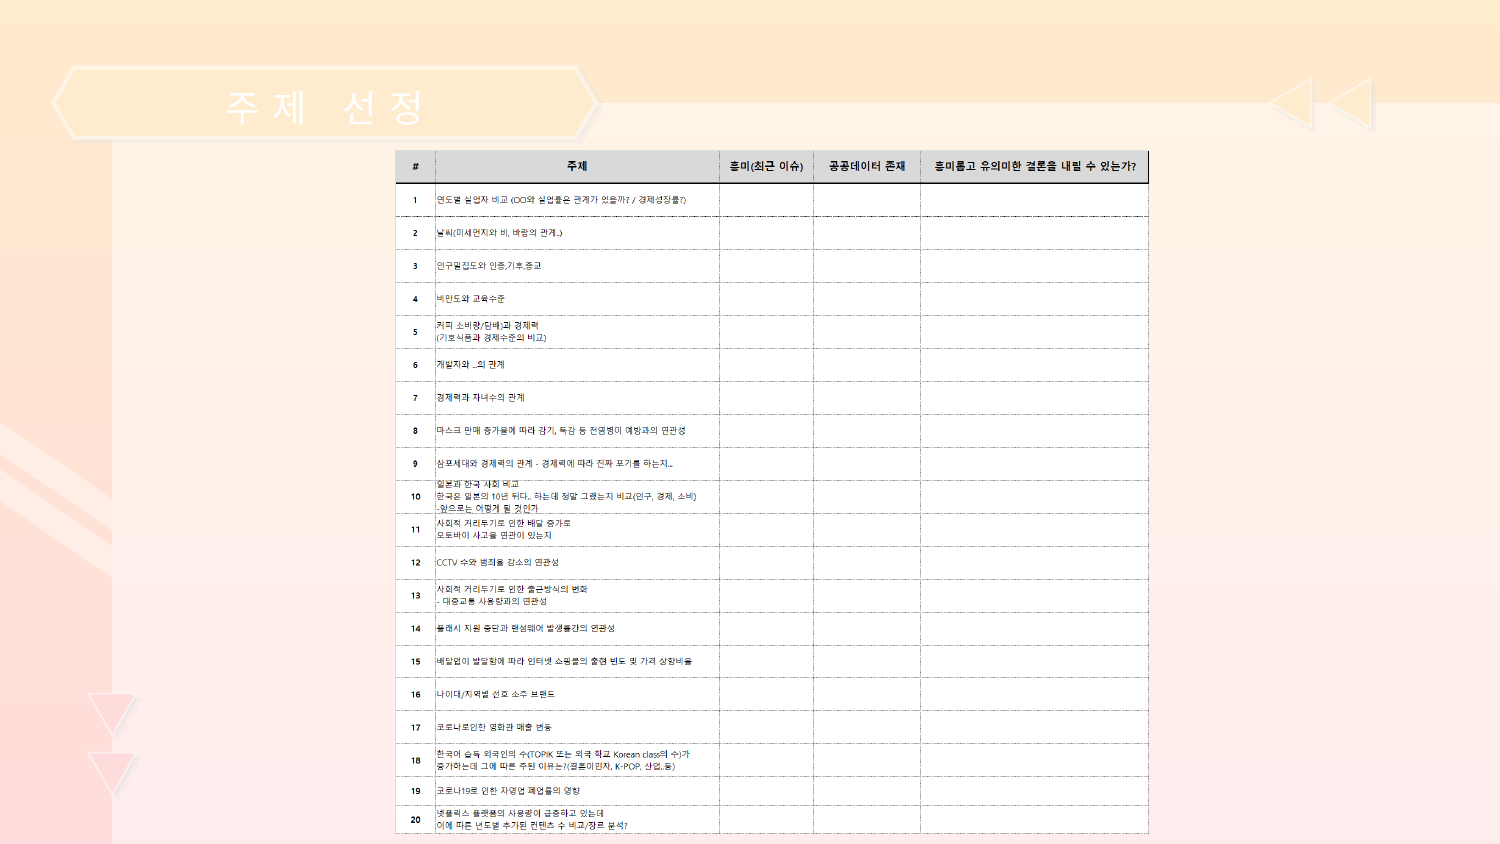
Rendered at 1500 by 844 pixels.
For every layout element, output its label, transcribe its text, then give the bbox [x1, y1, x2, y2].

picture [395, 149, 1149, 834]
text_box 주제 선정 [210, 77, 439, 138]
